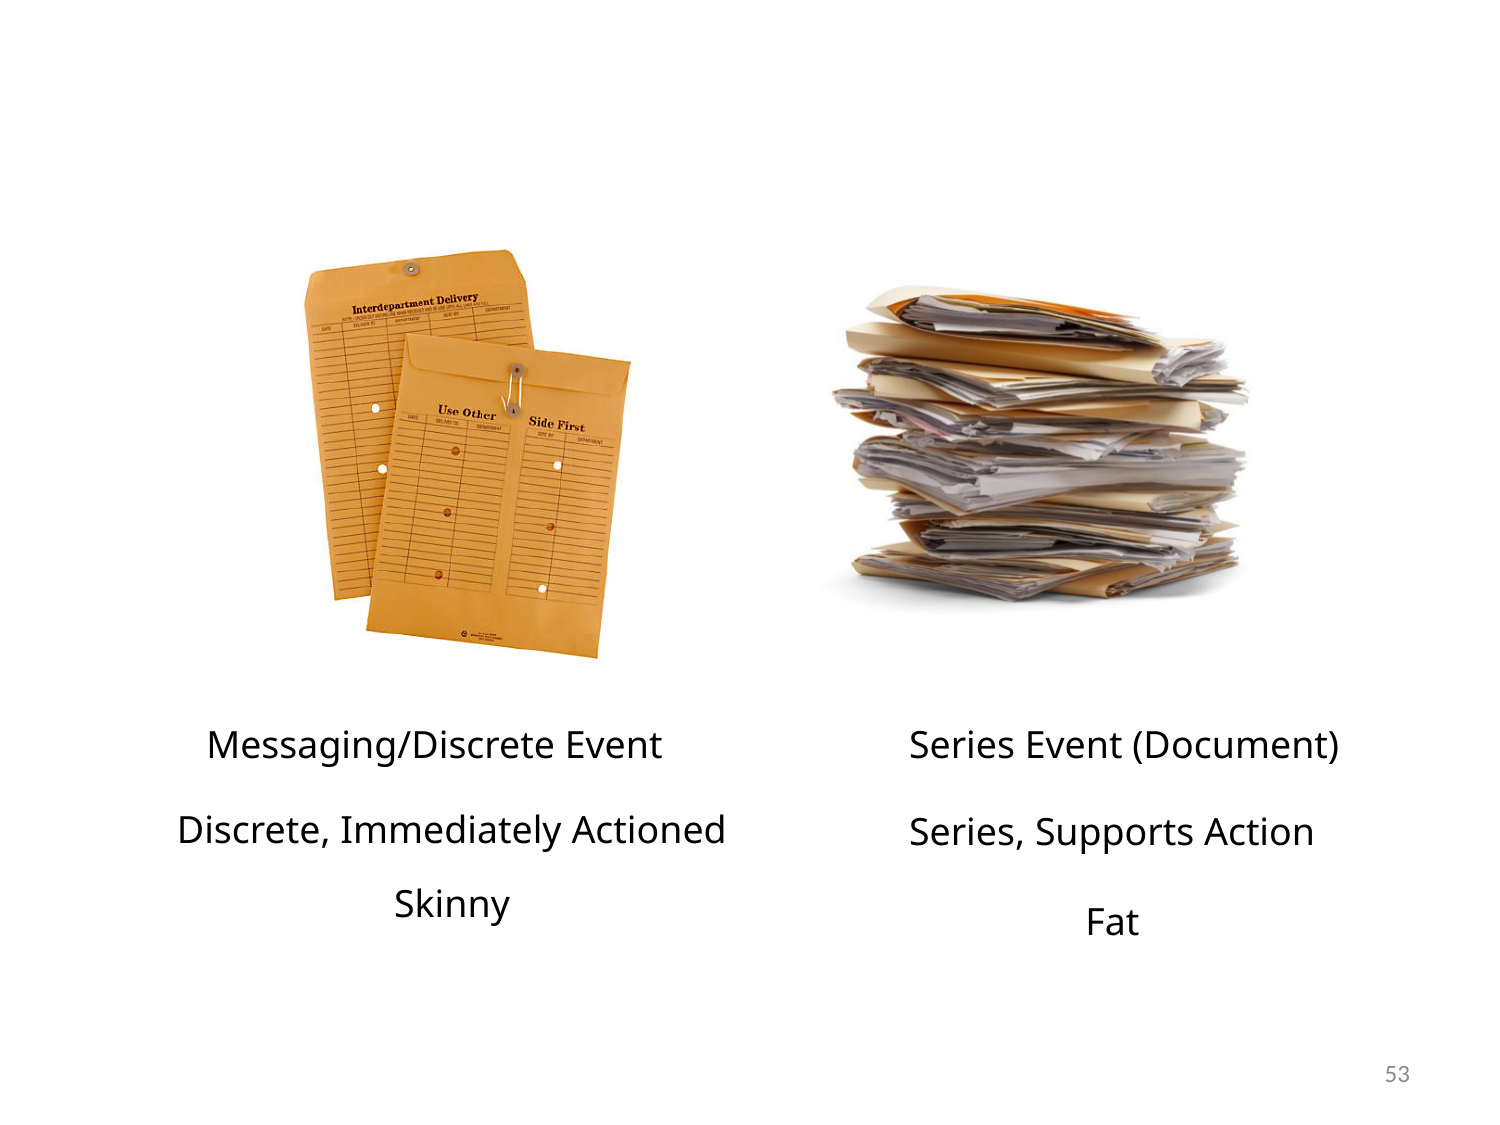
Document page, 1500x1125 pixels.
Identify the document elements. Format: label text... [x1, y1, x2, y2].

picture [247, 242, 670, 665]
text_box Fat [819, 891, 1406, 951]
text_box Skinny [159, 873, 745, 933]
slide_number 53 [1074, 1042, 1425, 1103]
text_box Discrete, Immediately Actioned [159, 798, 745, 858]
picture [819, 223, 1283, 665]
text_box Series, Supports Action [819, 800, 1406, 860]
text_box Series Event (Document) [894, 713, 1400, 773]
text_box Messaging/Discrete Event [191, 713, 684, 773]
